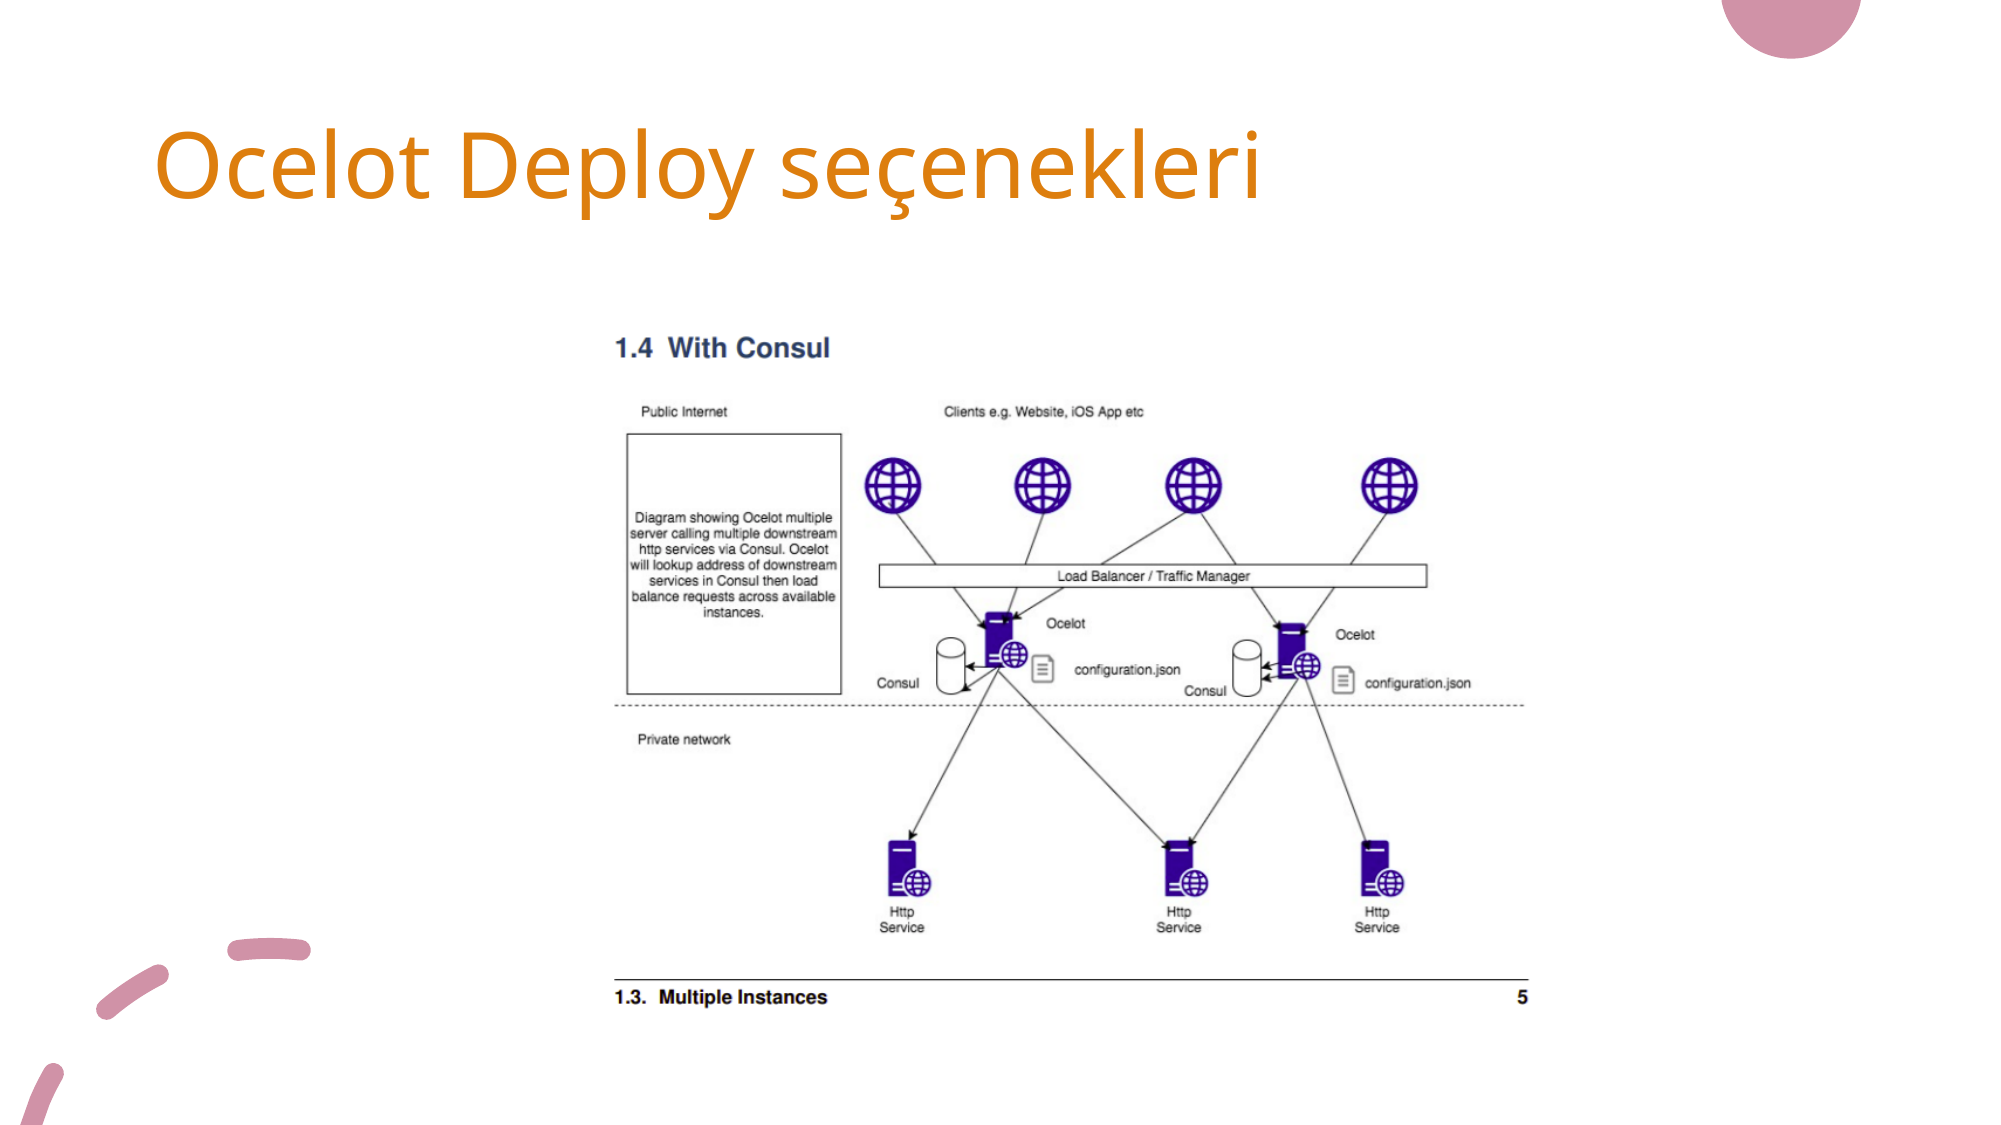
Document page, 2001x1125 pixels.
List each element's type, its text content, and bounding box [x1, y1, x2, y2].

title Ocelot Deploy seçenekleri [137, 59, 1863, 278]
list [564, 299, 1573, 1033]
